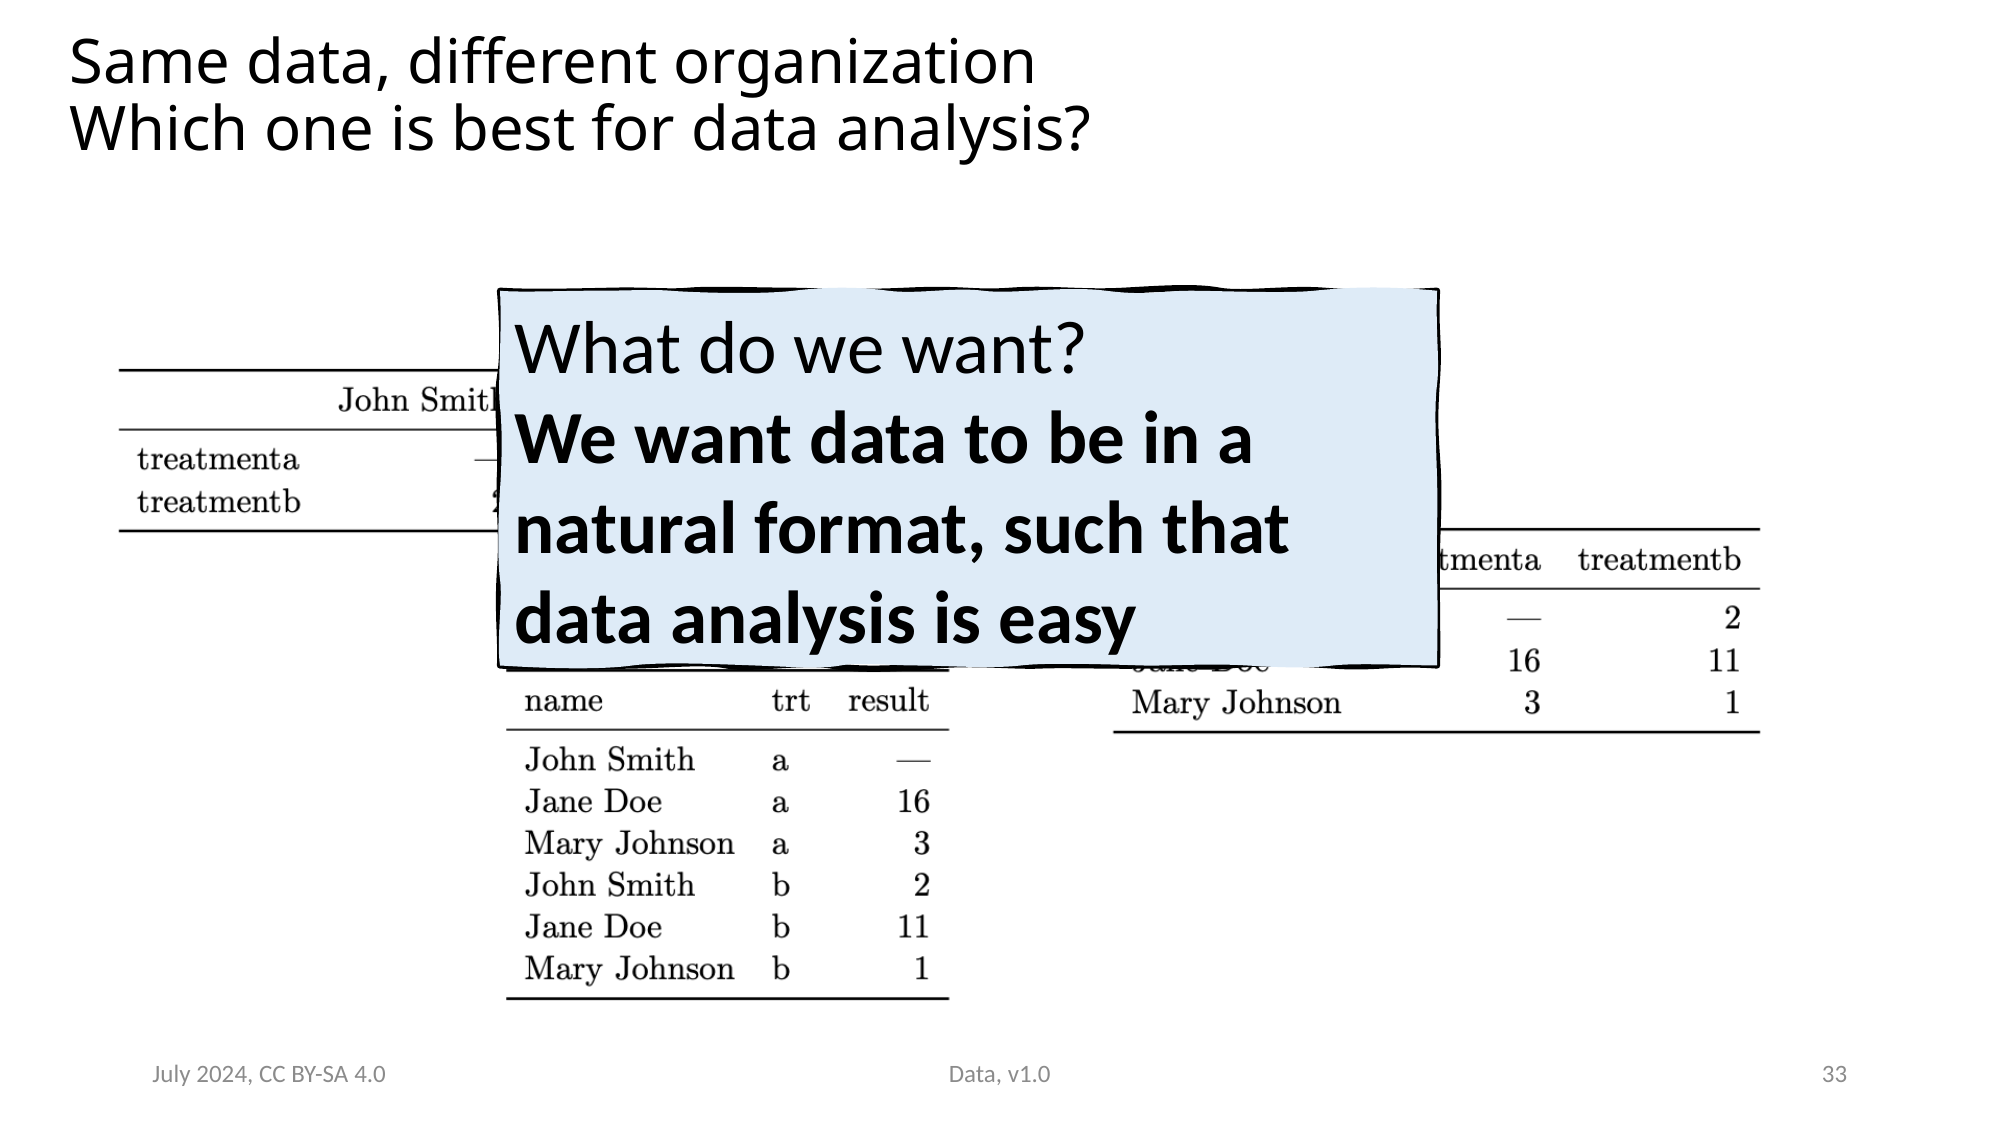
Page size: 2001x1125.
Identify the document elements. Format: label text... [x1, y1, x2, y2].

slide_number 33 [1412, 1042, 1863, 1103]
picture [90, 347, 974, 554]
picture [480, 646, 960, 1020]
footer Data, v1.0 [662, 1042, 1338, 1103]
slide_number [137, 1042, 588, 1103]
picture [1070, 504, 1788, 753]
title Same data, different organization Which one is best for data analysis? [55, 23, 1934, 172]
text_box What do we want? We want data to be in a natural format, such that data analysis is easy [498, 287, 1439, 668]
